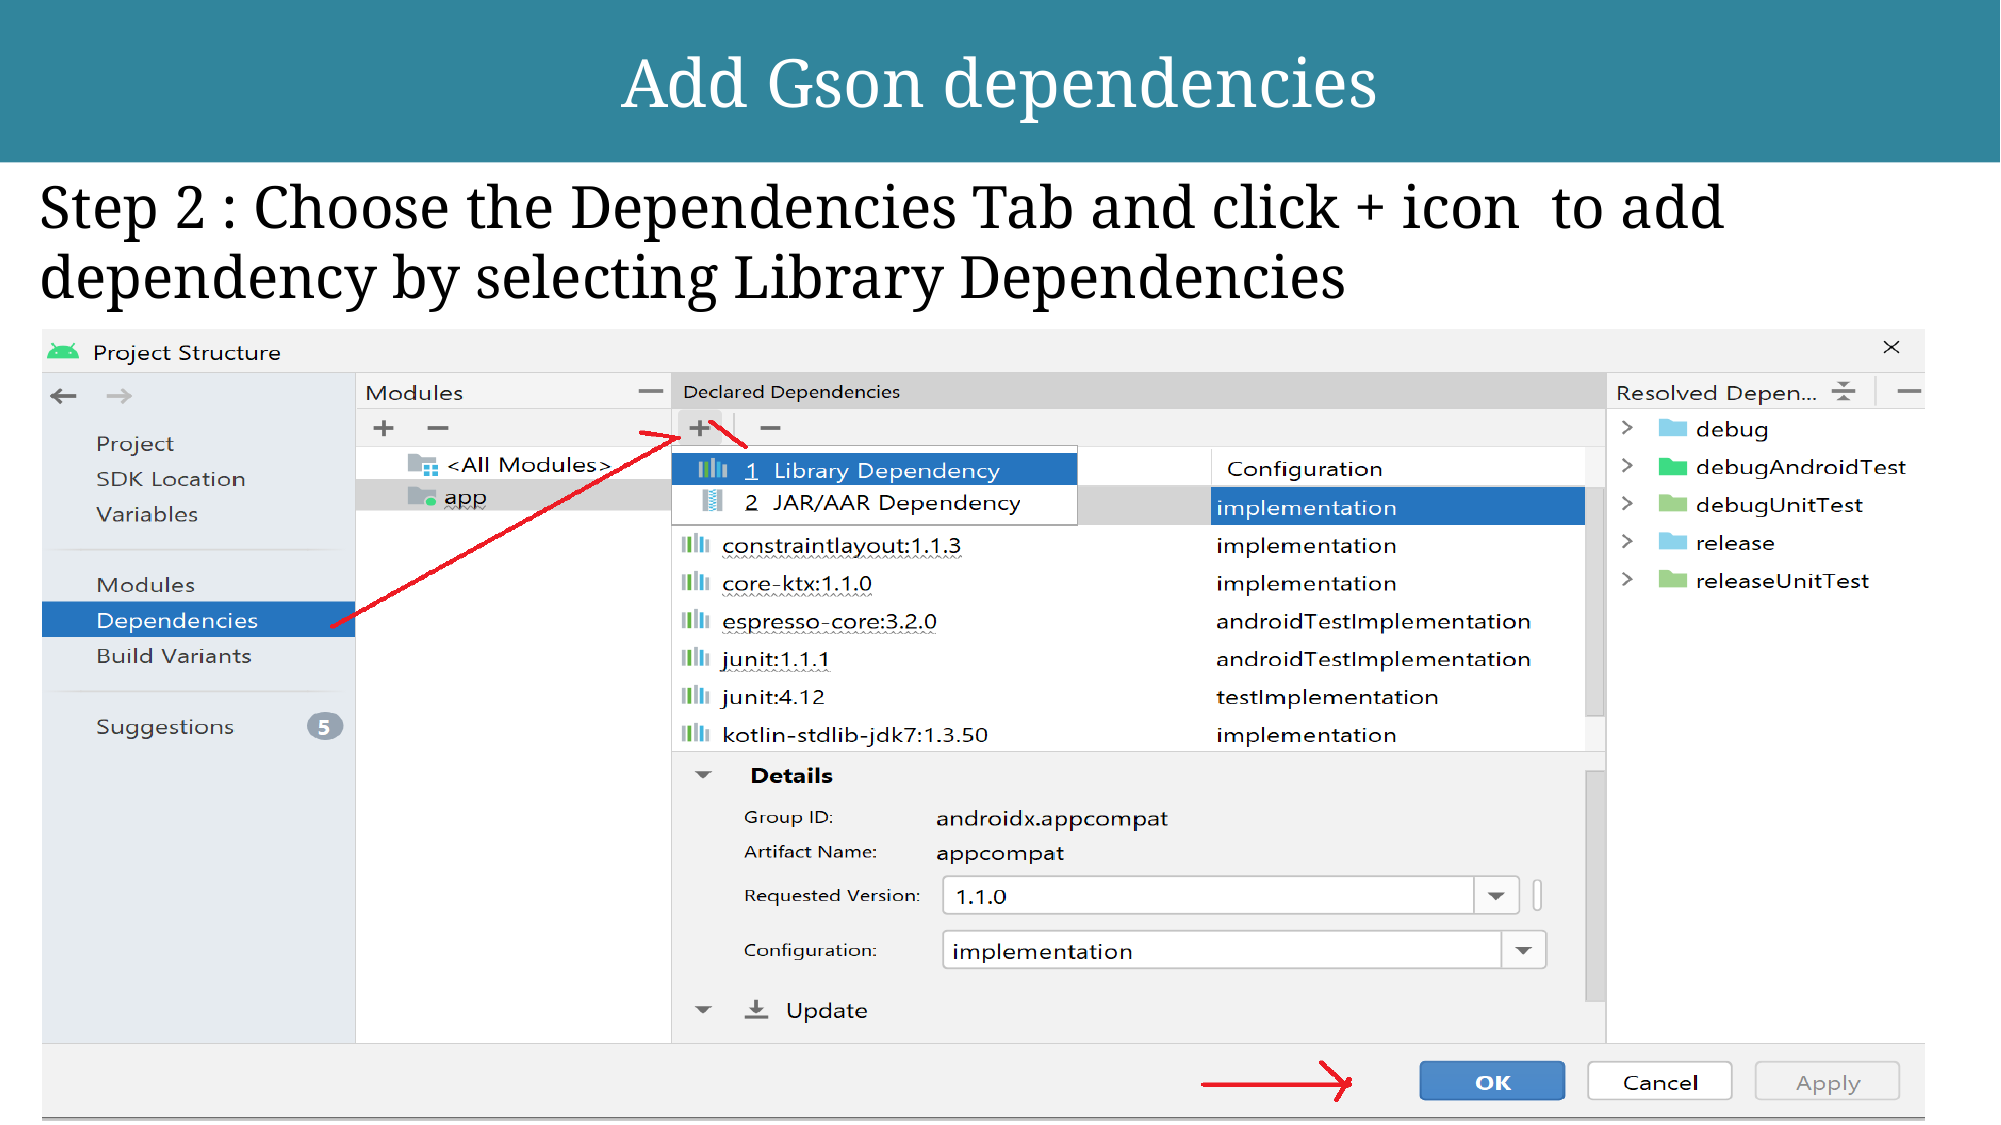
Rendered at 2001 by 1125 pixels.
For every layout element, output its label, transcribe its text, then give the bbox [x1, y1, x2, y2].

picture [37, 324, 1926, 1125]
list Step 2 : Choose the Dependencies Tab and click + icon to add dependency by selecting Library Dependencies [24, 162, 2000, 1000]
title Add Gson dependencies [0, 0, 2000, 163]
